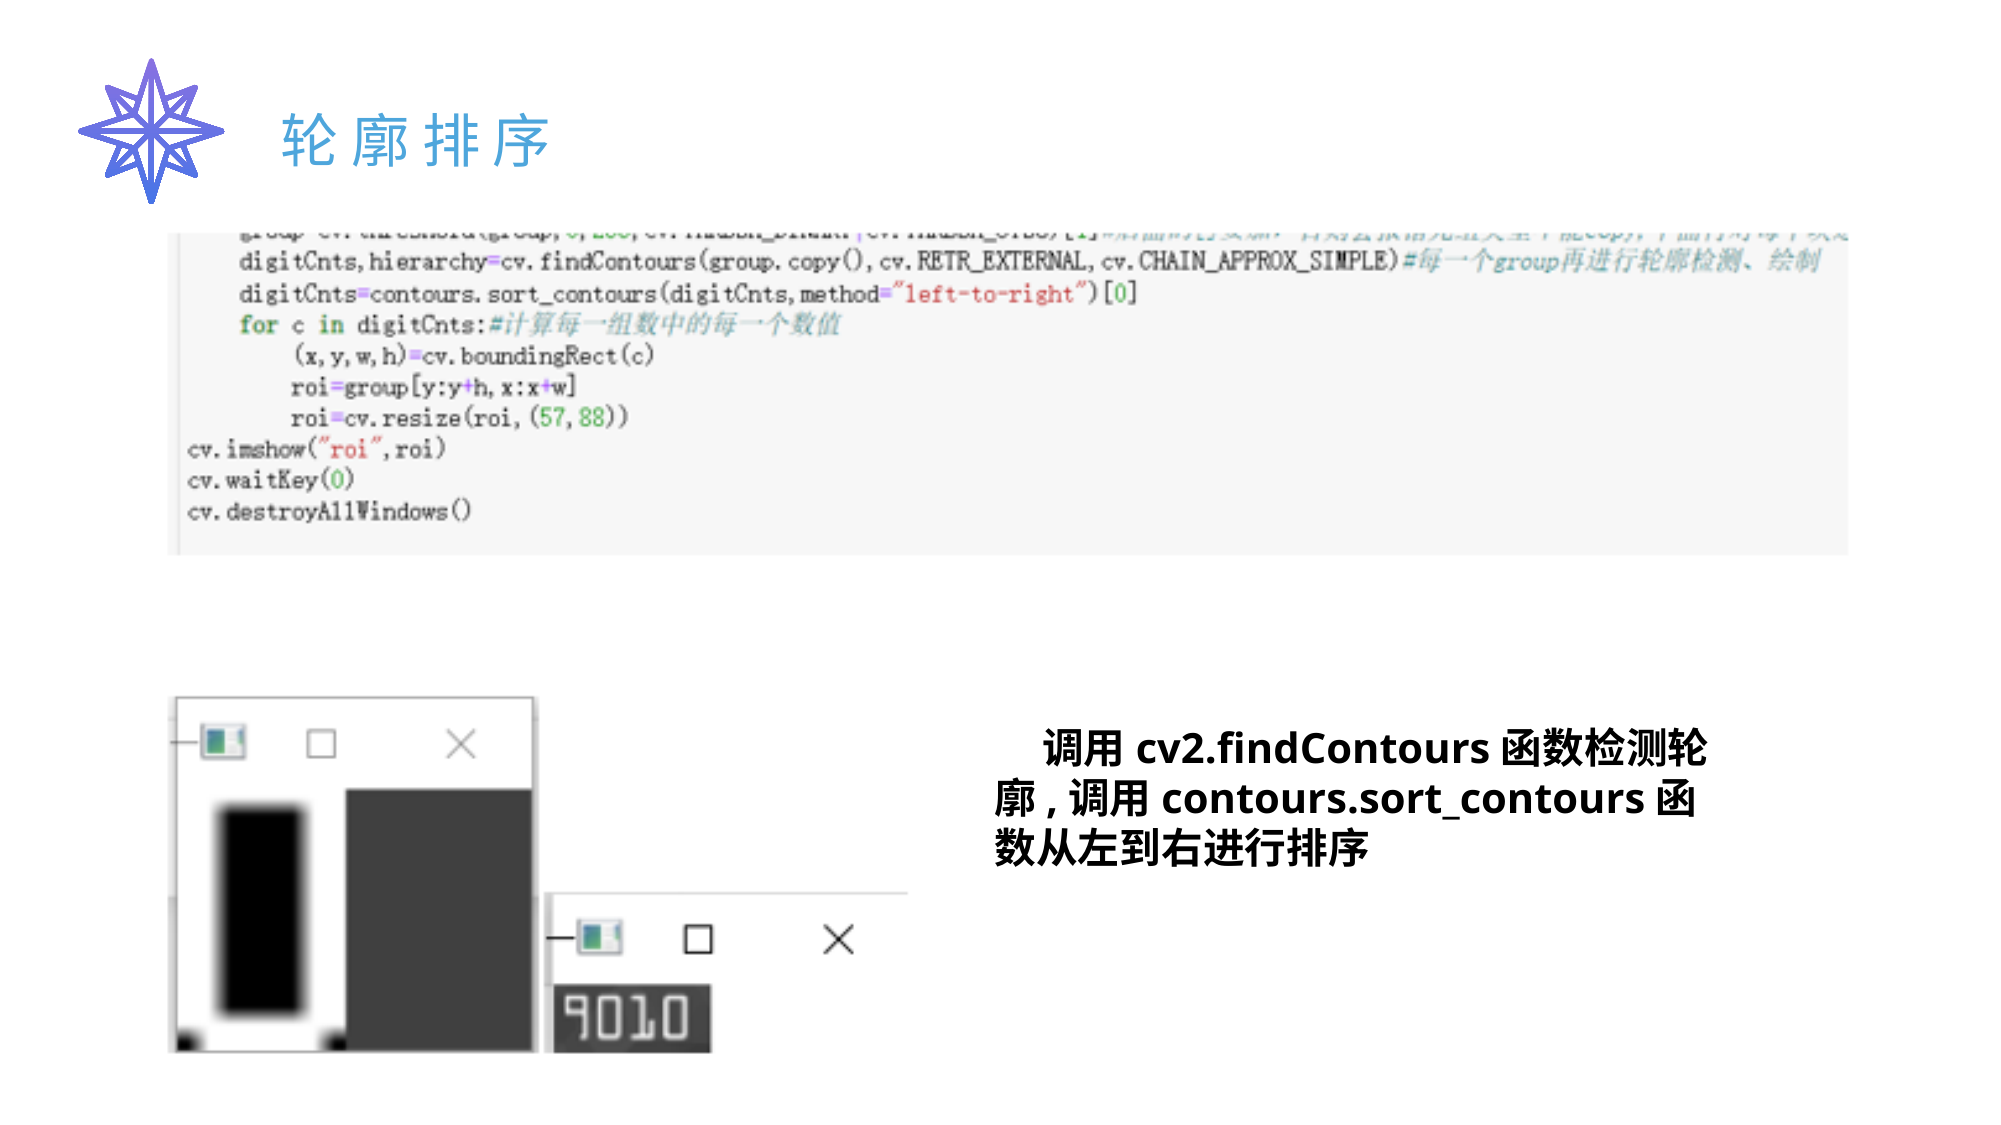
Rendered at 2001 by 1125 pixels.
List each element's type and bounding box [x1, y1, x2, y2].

picture [123, 224, 1876, 1086]
text_box [78, 57, 575, 205]
